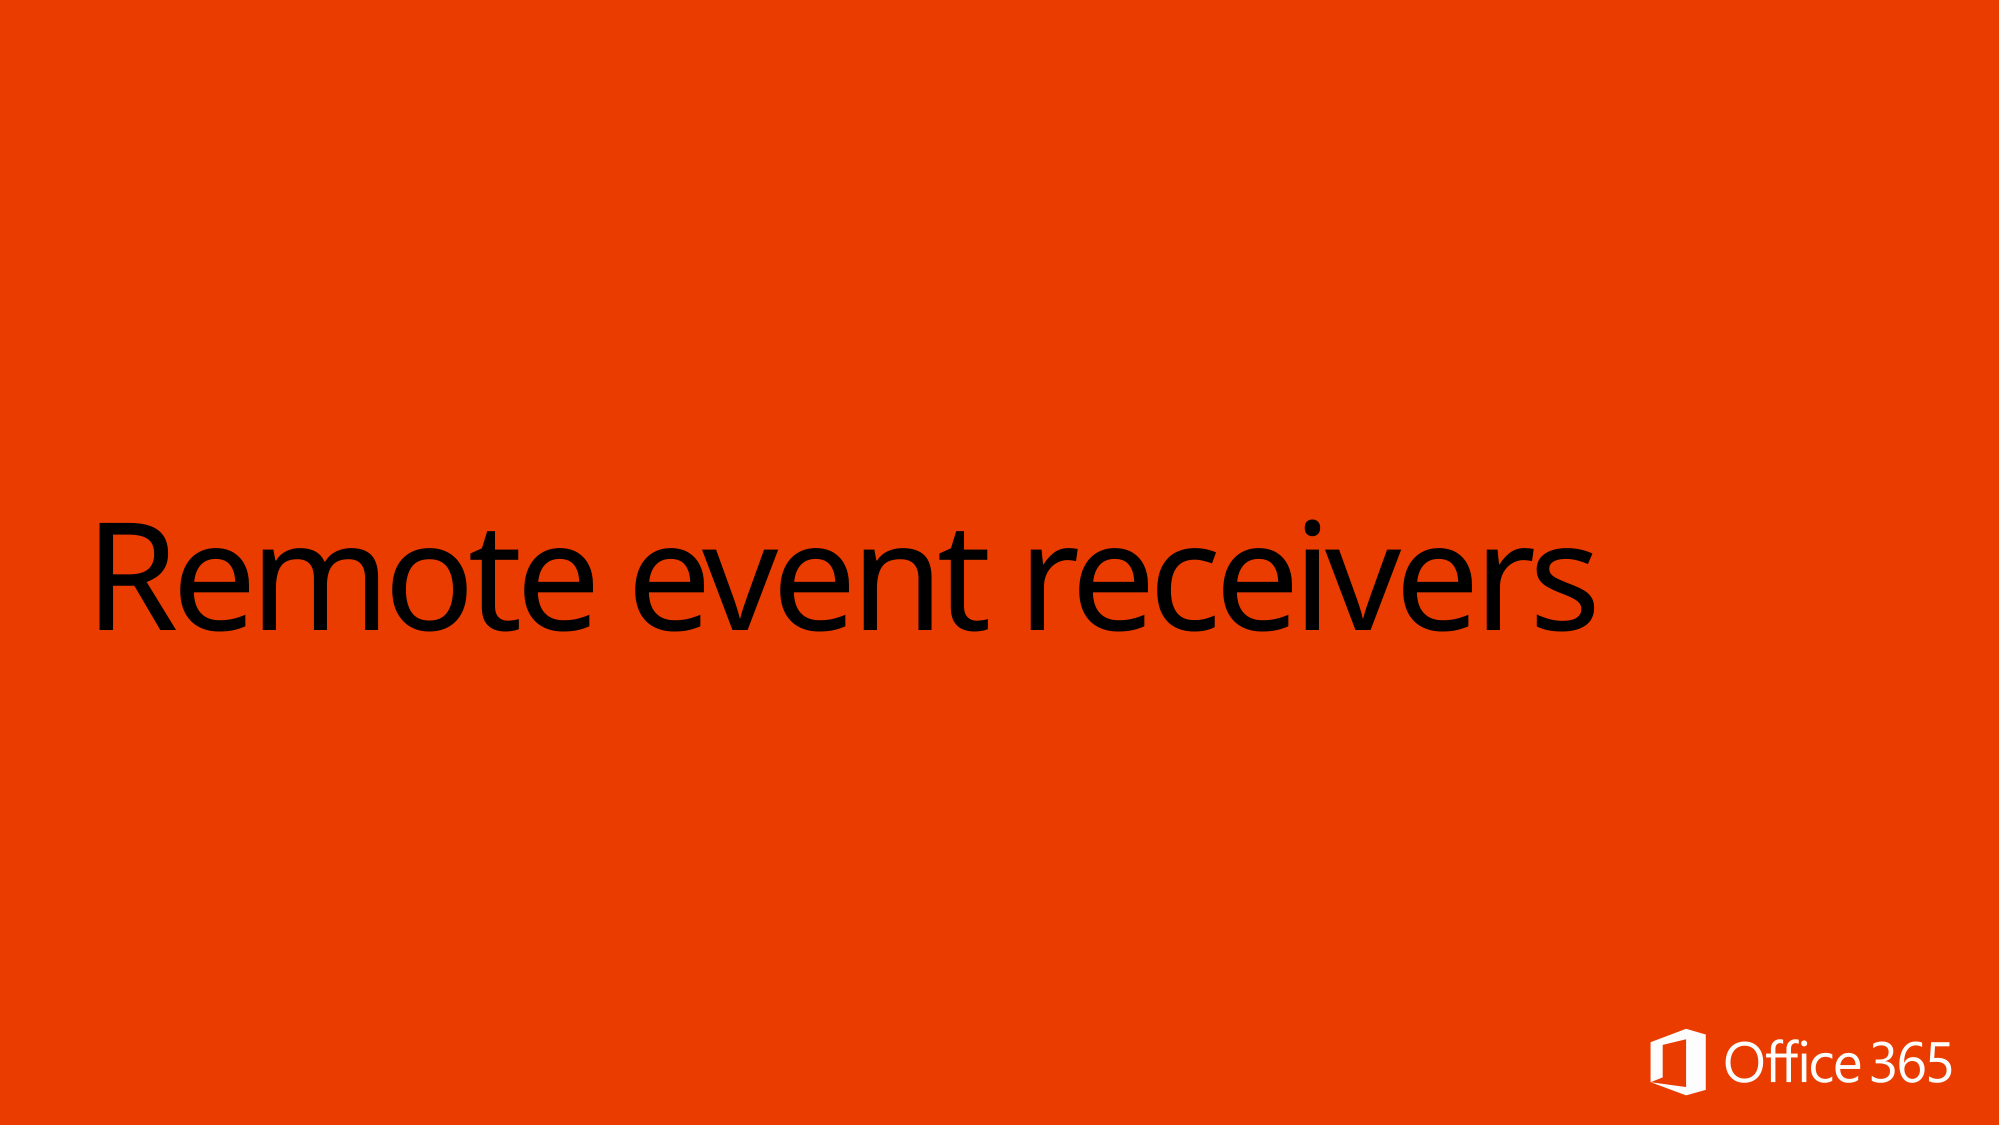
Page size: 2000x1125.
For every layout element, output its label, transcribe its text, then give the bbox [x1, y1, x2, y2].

title Remote event receivers [85, 462, 1914, 663]
picture [1622, 1000, 1978, 1124]
